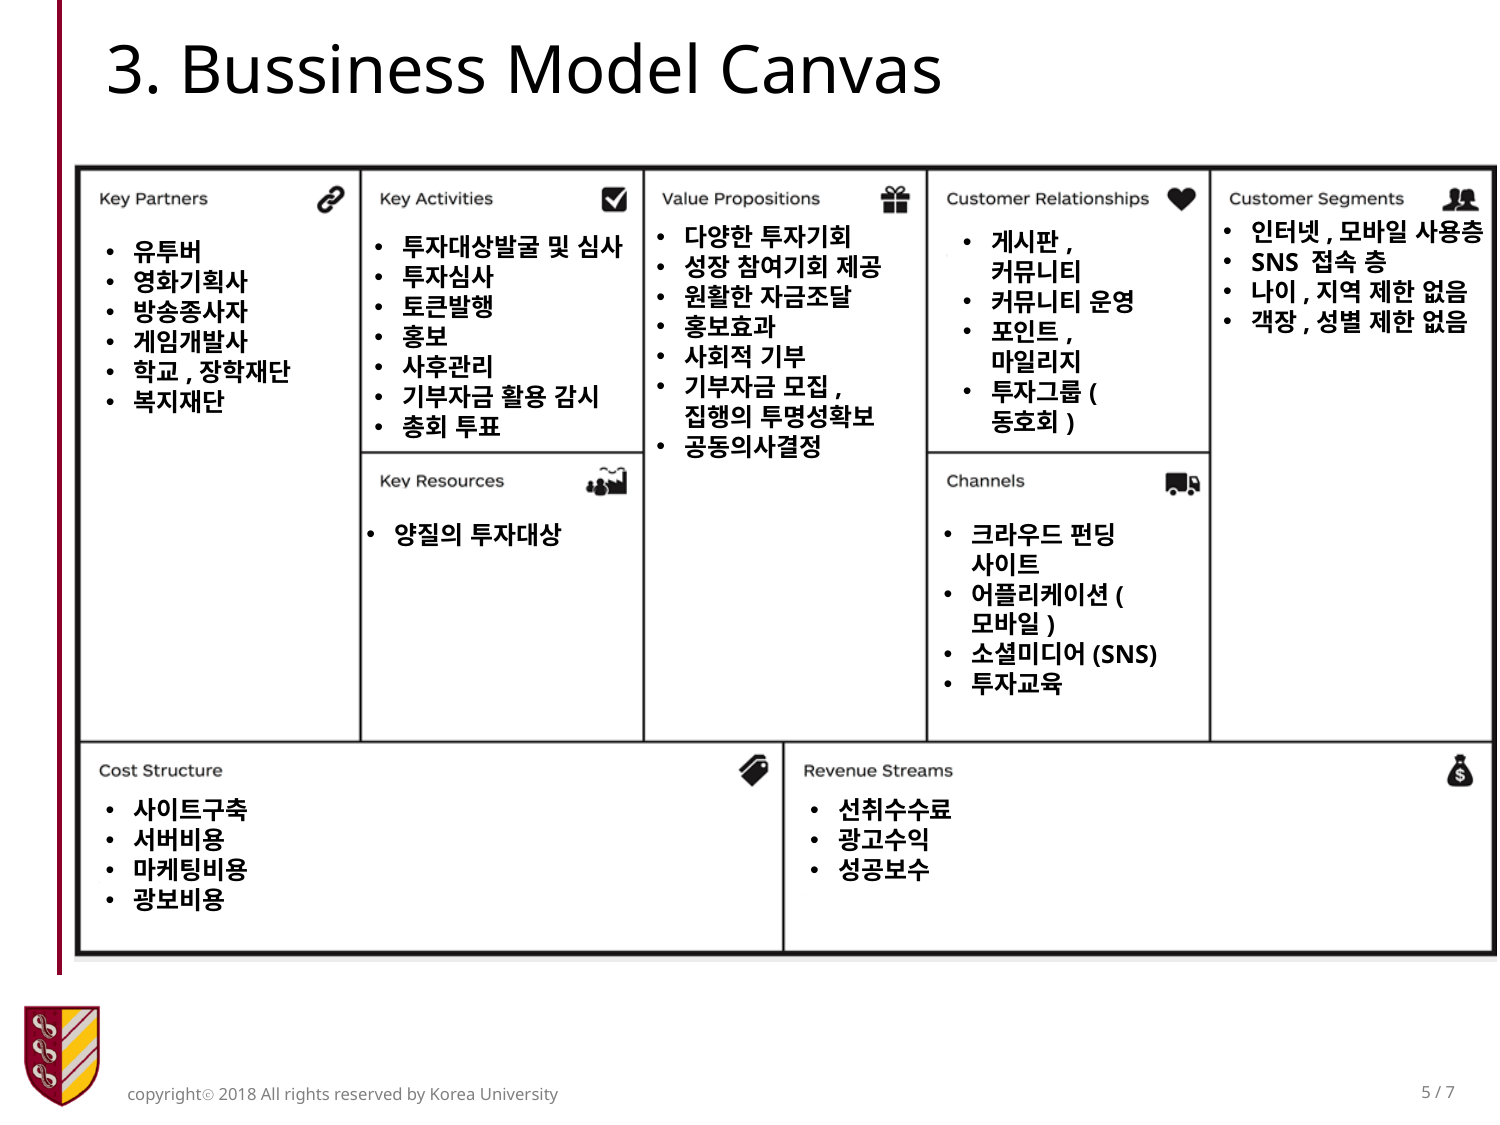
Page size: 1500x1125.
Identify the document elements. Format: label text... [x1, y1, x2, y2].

picture [15, 984, 113, 1119]
list 3. Bussiness Model Canvas [91, 28, 1177, 113]
picture [74, 163, 1497, 962]
